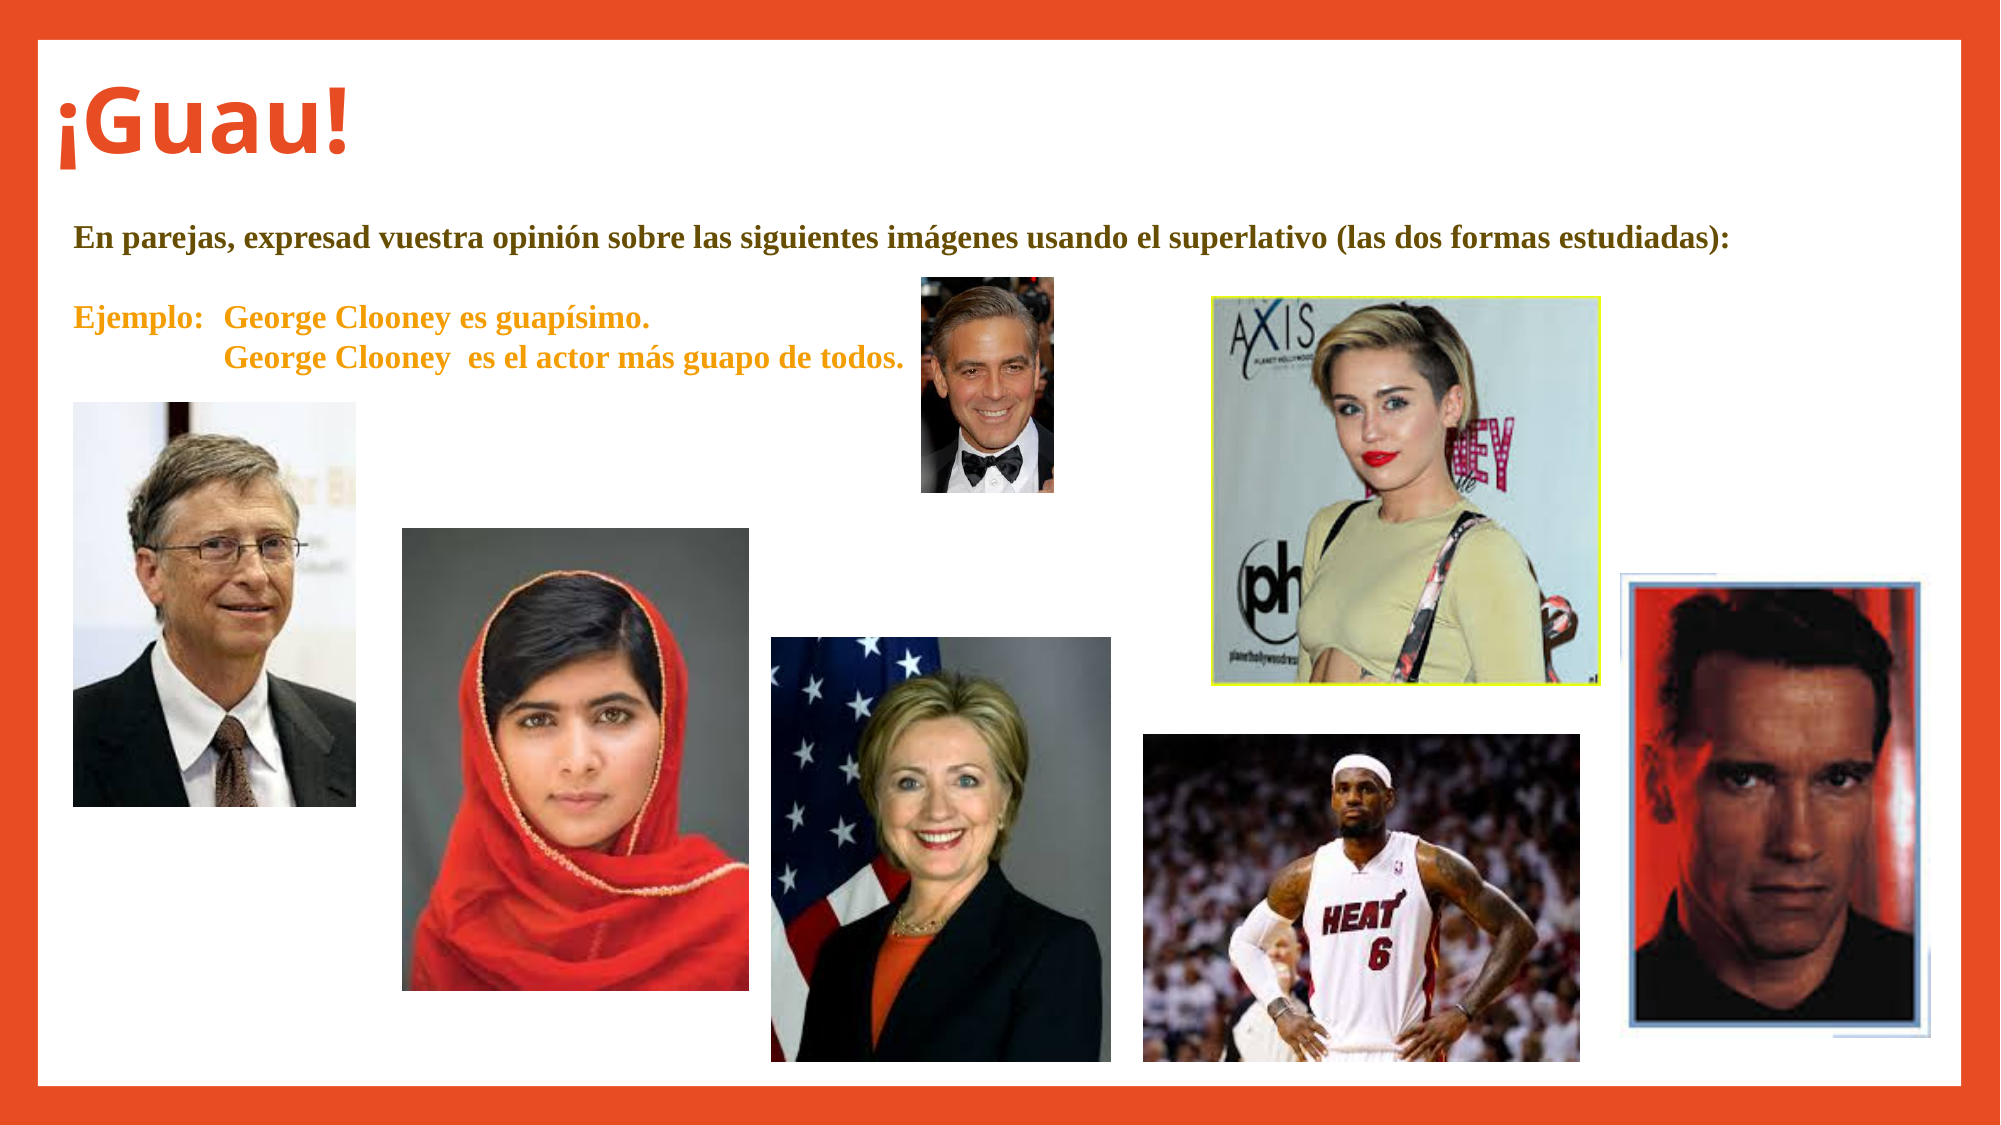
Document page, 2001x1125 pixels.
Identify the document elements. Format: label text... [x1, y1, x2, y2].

title ¡Guau! [40, 56, 1956, 191]
picture [1620, 573, 1931, 1038]
picture [770, 637, 1111, 1063]
picture [73, 402, 357, 807]
picture [1210, 296, 1601, 686]
picture [1142, 734, 1580, 1063]
picture [921, 277, 1054, 493]
text_box En parejas, expresad vuestra opinión sobre las siguientes imágenes usando el superlativo (las dos formas estudiadas): Ejemplo: George Clooney es guapísimo. George Clooney es el actor más guapo de todos. [58, 208, 1956, 383]
picture [402, 528, 750, 991]
